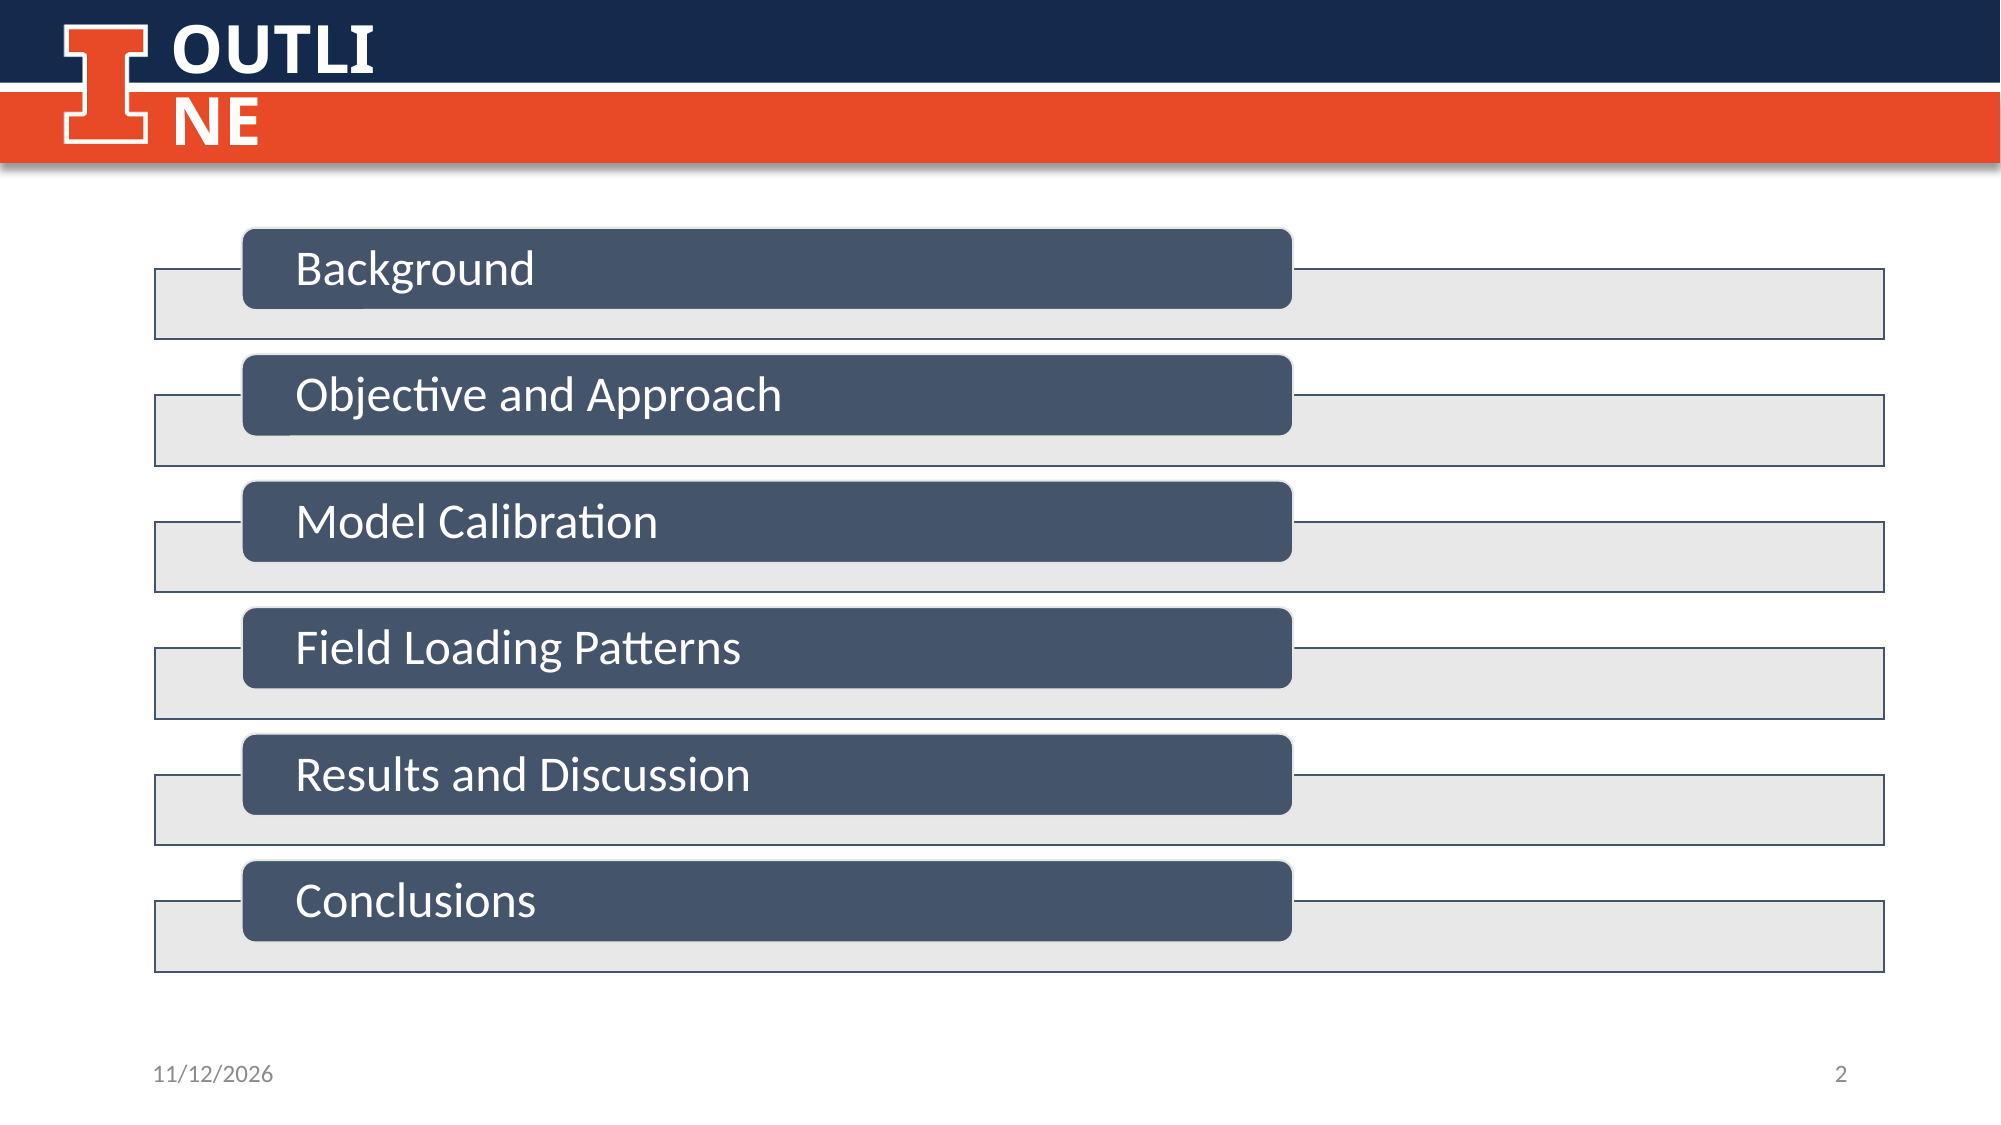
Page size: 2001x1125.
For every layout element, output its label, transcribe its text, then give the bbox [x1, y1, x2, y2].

text_box OUTLINE [155, 8, 442, 85]
slide_number 2 [1412, 1042, 1863, 1103]
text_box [155, 206, 1884, 993]
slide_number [137, 1042, 588, 1103]
picture [60, 21, 149, 144]
